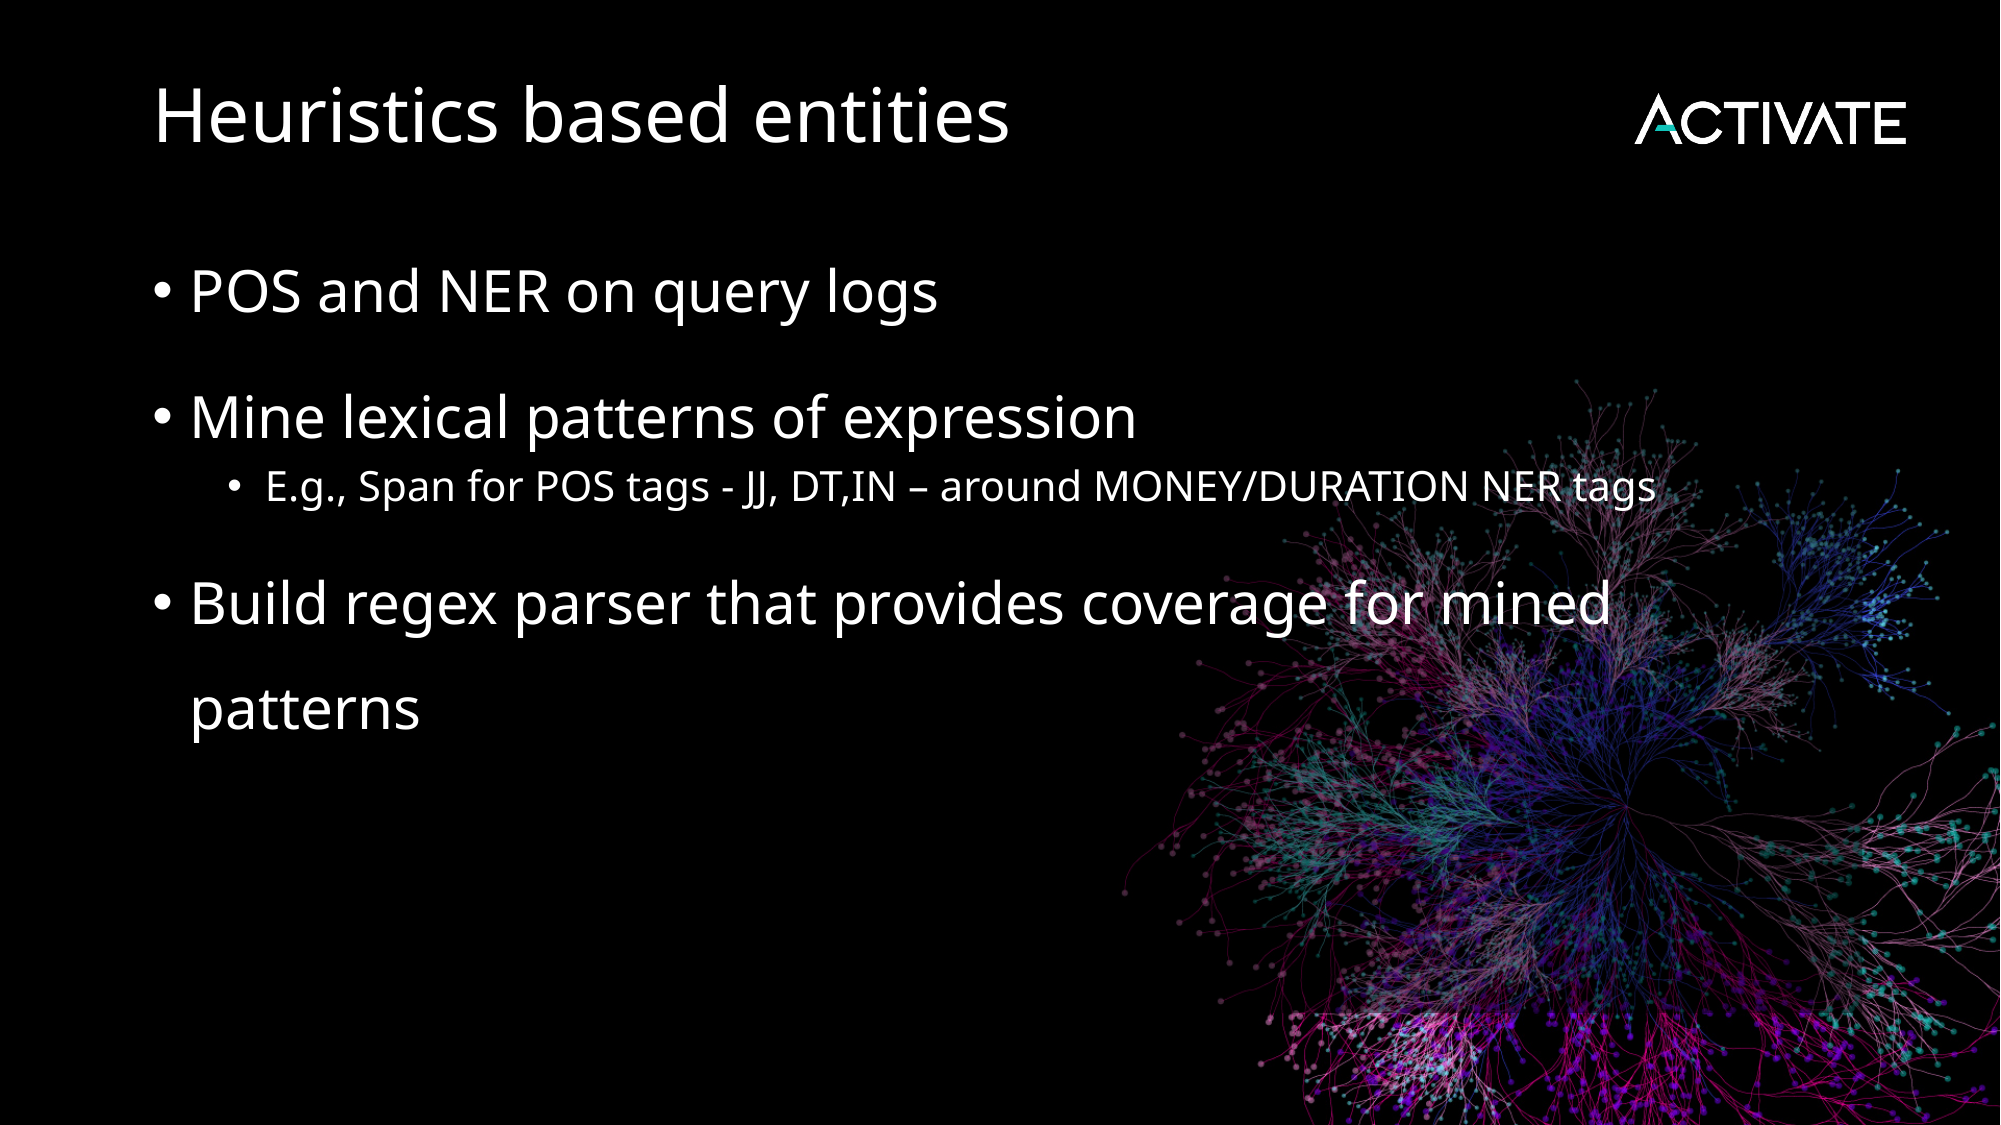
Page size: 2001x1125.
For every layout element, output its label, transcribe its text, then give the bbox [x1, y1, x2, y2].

picture [0, 0, 2000, 1125]
title Heuristics based entities [137, 33, 1514, 203]
list POS and NER on query logs Mine lexical patterns of expression E.g., Span for POS tags - JJ, DT,IN – around MONEY/DURATION NER tags Build regex parser that provides coverage for mined patterns [137, 246, 1863, 1014]
